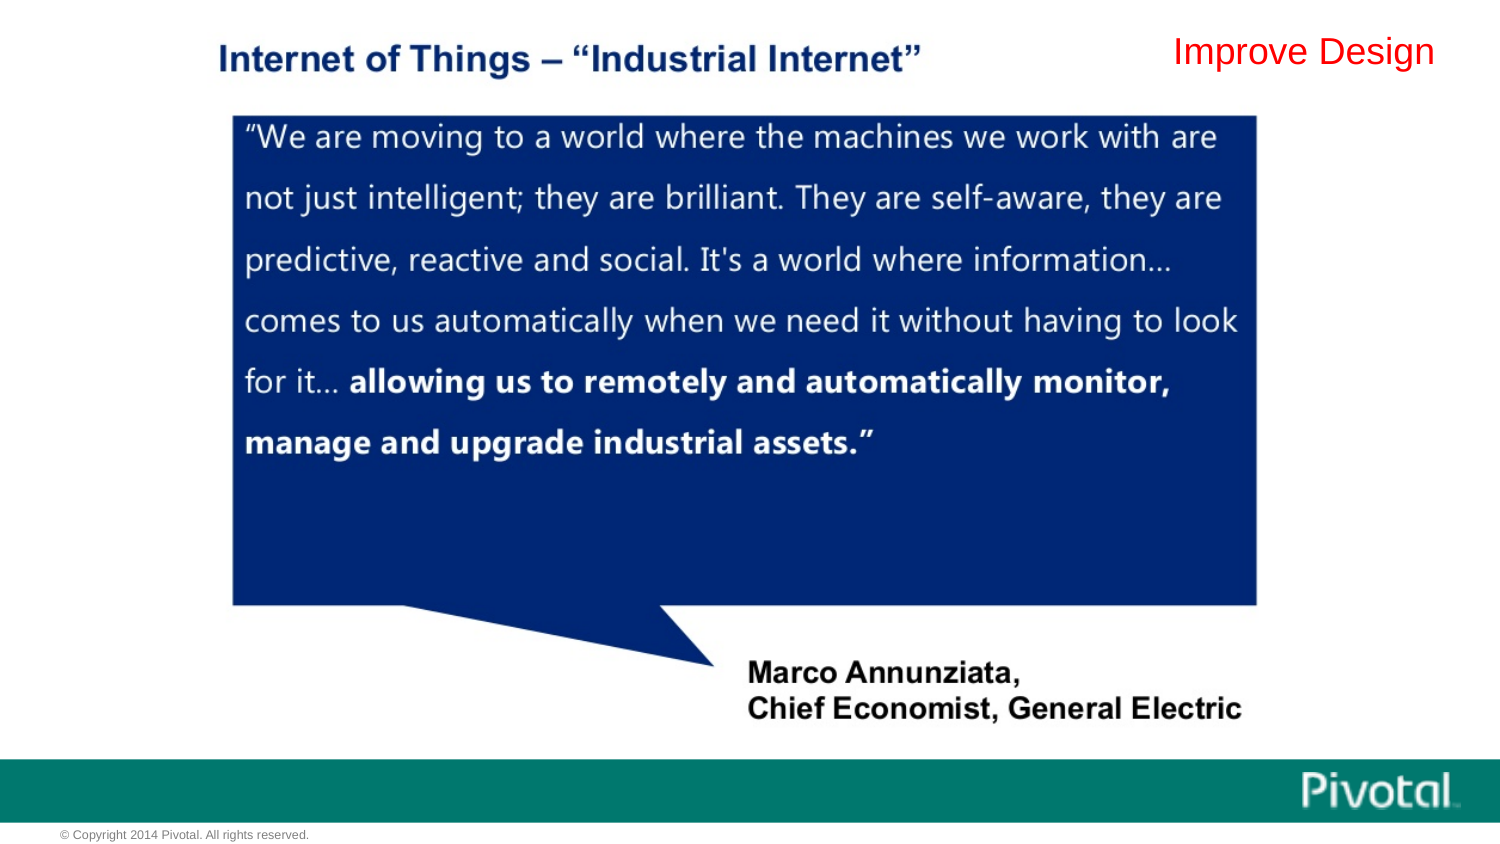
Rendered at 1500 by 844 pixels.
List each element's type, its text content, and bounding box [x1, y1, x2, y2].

text_box Improve Design [1165, 19, 1485, 80]
picture [1302, 772, 1461, 810]
picture [207, 32, 1272, 738]
